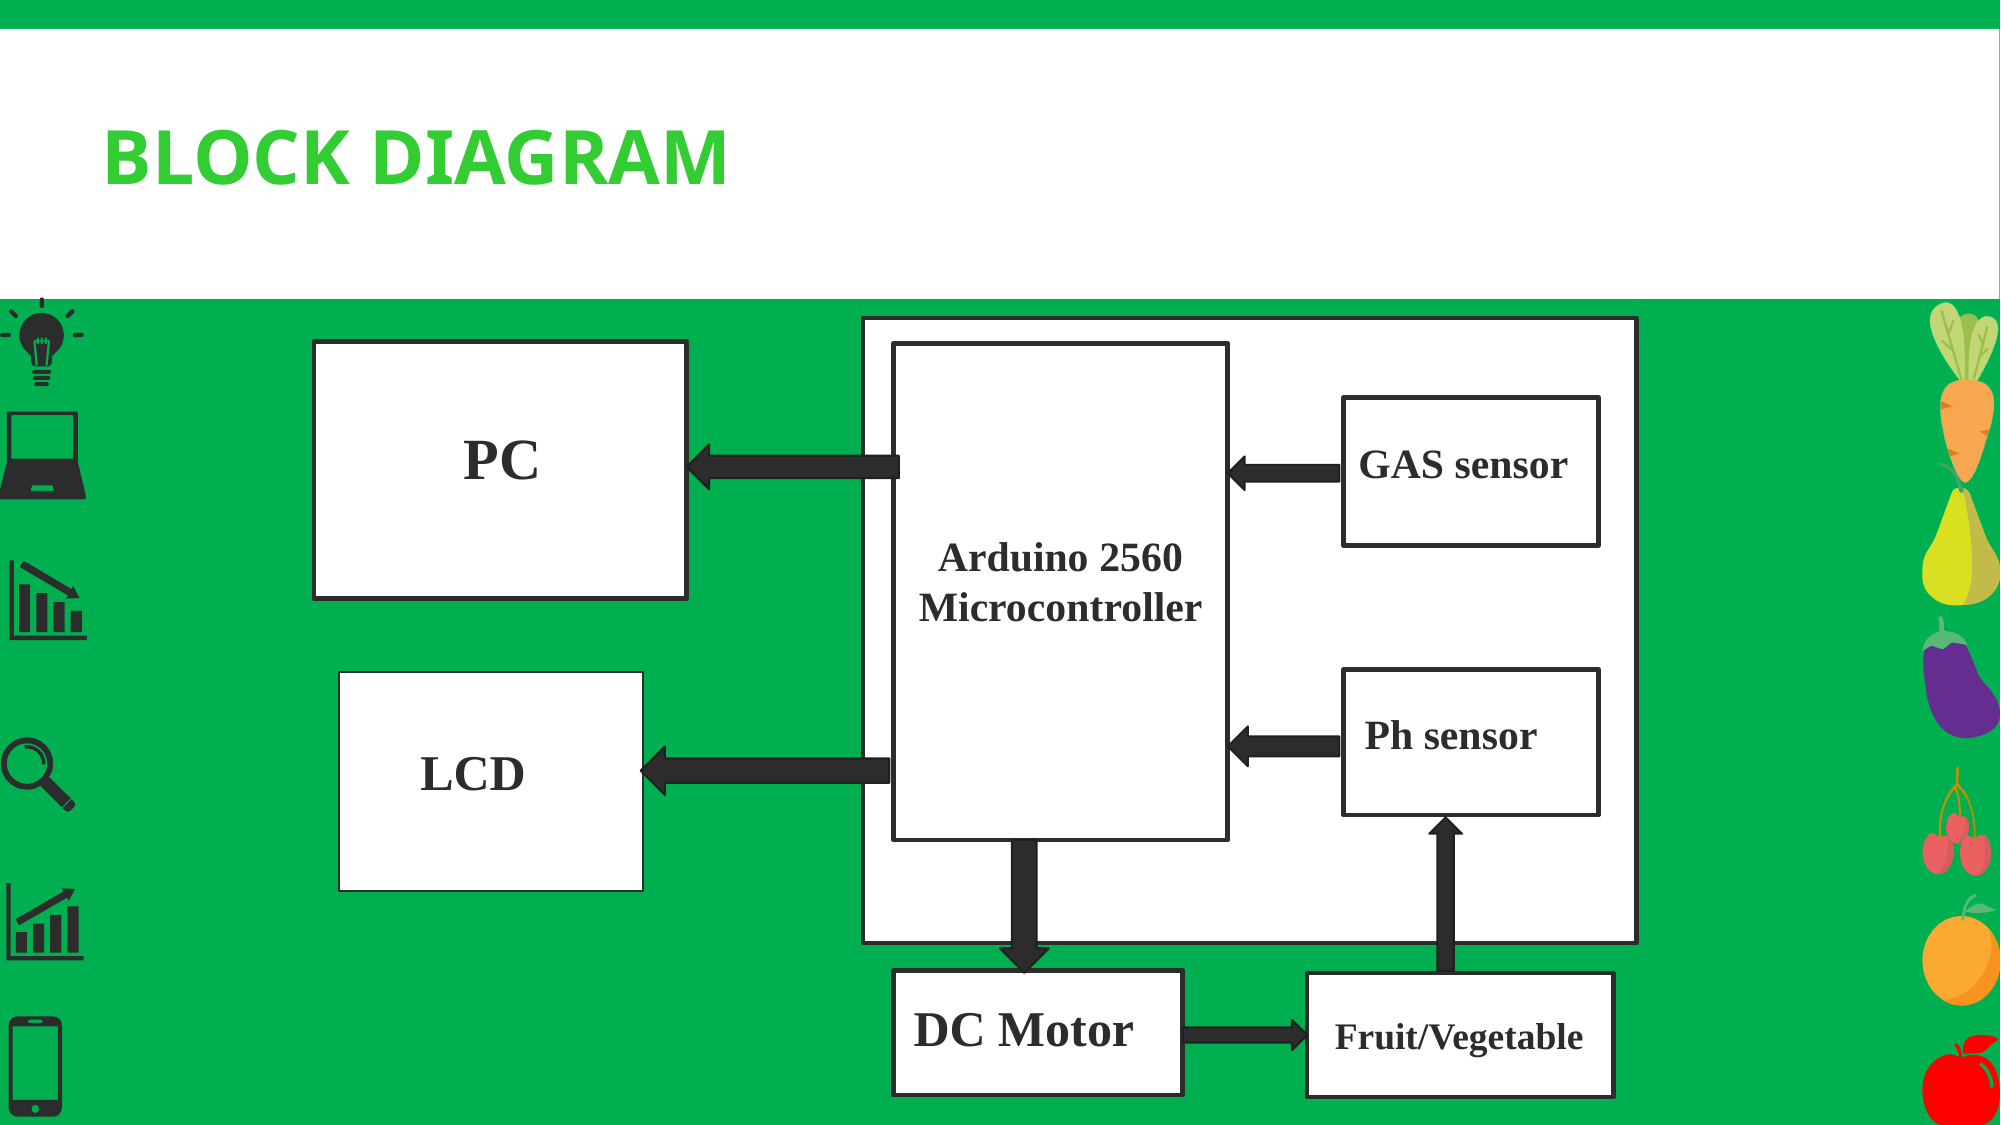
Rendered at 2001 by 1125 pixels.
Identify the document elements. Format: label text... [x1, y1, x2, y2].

text_box [639, 745, 891, 796]
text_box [1922, 615, 2000, 739]
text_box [1922, 893, 2000, 1007]
text_box [1181, 1018, 1308, 1052]
title BLOCK DIAGRAM [86, 37, 1692, 286]
text_box [18, 311, 65, 388]
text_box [1922, 766, 1992, 876]
text_box [686, 443, 900, 491]
text_box Ph sensor [1339, 700, 1563, 766]
text_box [1342, 668, 1599, 816]
text_box [0, 410, 87, 501]
text_box [1306, 972, 1615, 1098]
text_box Arduino 2560 Microcontroller [893, 522, 1228, 638]
text_box [862, 317, 1637, 944]
text_box [1227, 725, 1341, 768]
text_box [0, 331, 12, 339]
text_box [71, 331, 85, 339]
text_box [5, 882, 85, 961]
text_box DC Motor [898, 989, 1155, 1064]
text_box [7, 1015, 64, 1118]
text_box [64, 308, 76, 320]
text_box [38, 296, 46, 310]
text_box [1922, 456, 2000, 606]
text_box [1342, 397, 1599, 546]
text_box GAS sensor [1343, 429, 1599, 495]
text_box BLCD [372, 733, 590, 809]
text_box [313, 341, 688, 600]
text_box PC [433, 413, 571, 499]
text_box [893, 342, 1229, 841]
text_box [1921, 1033, 2000, 1125]
text_box [0, 736, 77, 813]
text_box [893, 970, 1184, 1096]
text_box [1227, 455, 1341, 491]
text_box [338, 671, 644, 892]
text_box [998, 838, 1050, 974]
text_box Fruit/Vegetable [1320, 1004, 1601, 1065]
text_box [7, 308, 19, 320]
text_box [1428, 816, 1463, 972]
text_box [8, 559, 88, 641]
picture [1920, 294, 2000, 480]
